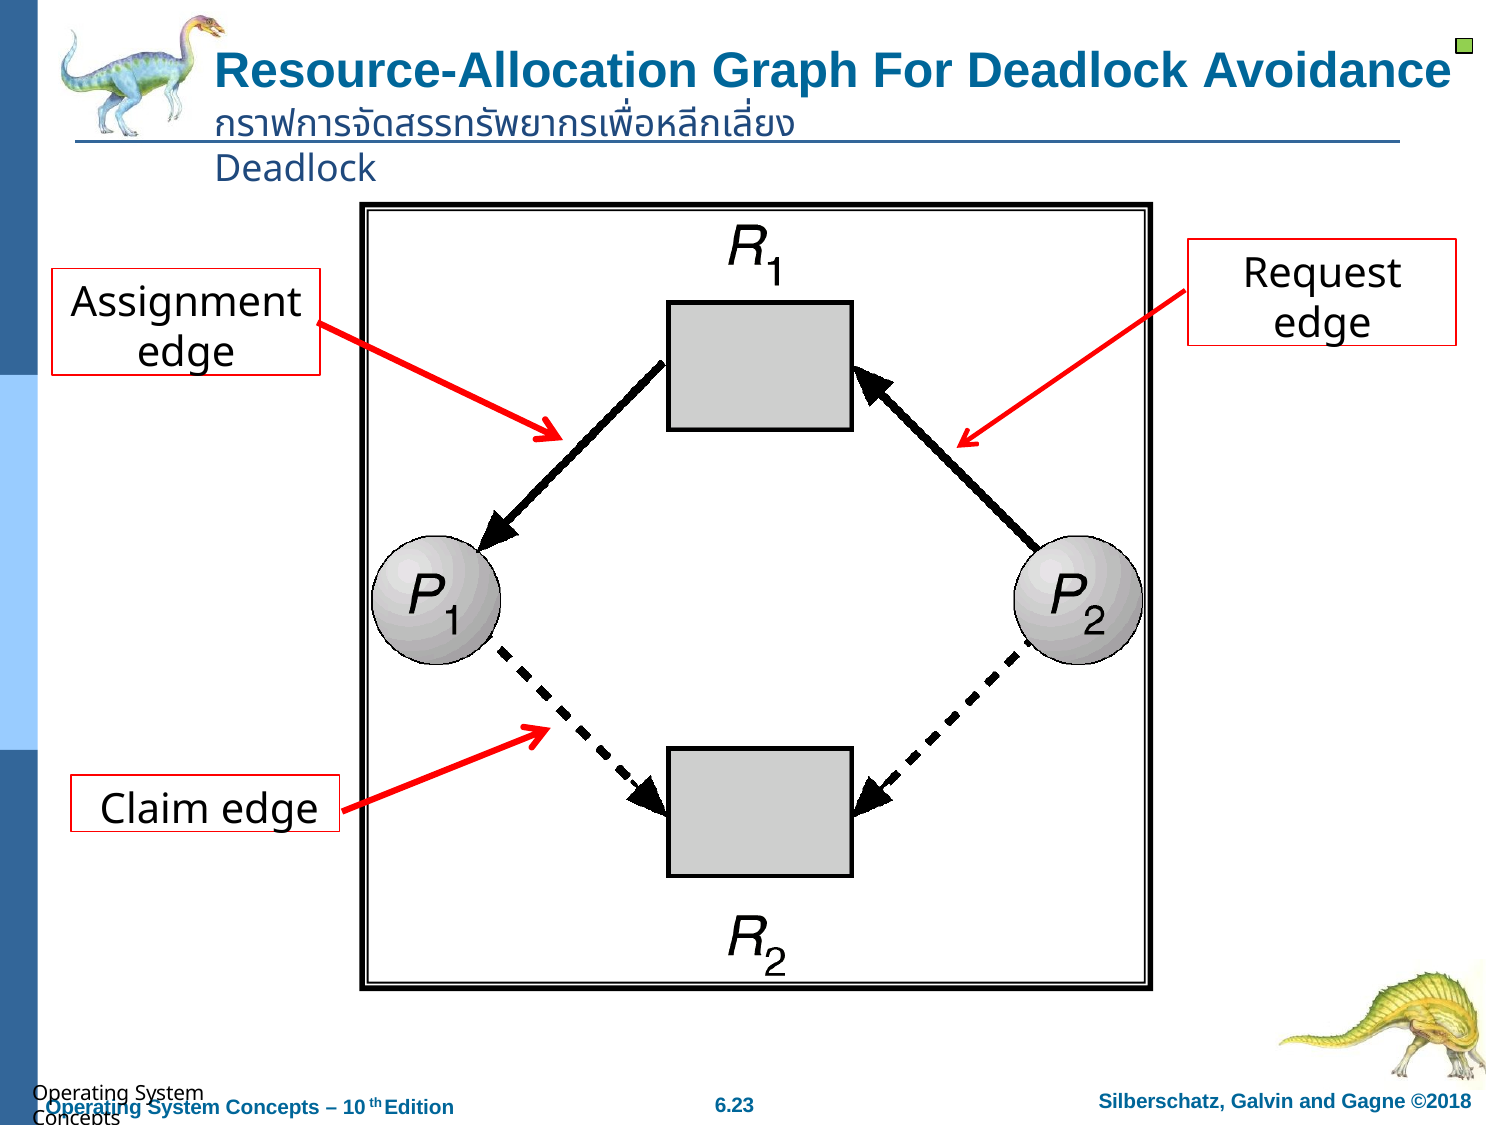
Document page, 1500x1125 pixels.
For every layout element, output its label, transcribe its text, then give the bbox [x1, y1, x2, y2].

text_box [315, 319, 353, 343]
text_box Claim edge [71, 774, 340, 832]
text_box Assignment edge [51, 268, 321, 376]
picture [57, 10, 229, 146]
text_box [1454, 37, 1474, 54]
text_box Operating System Concepts [41, 1077, 294, 1125]
text_box [340, 803, 353, 815]
title Resource-Allocation Graph For Deadlock Avoidance [212, 35, 1461, 226]
text_box กราฟการจัดสรรทรัพยากรเพื่อหลีกเลี่ยง Deadlock [199, 91, 950, 197]
text_box [0, 0, 38, 374]
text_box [0, 374, 38, 1125]
text_box Silberschatz, Galvin and Gagne ©2018 [1096, 1085, 1478, 1113]
text_box 6.23 [712, 1090, 758, 1117]
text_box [359, 201, 1154, 992]
text_box Operating System Concepts – 10 Edition [294, 1091, 461, 1119]
text_box [1157, 288, 1187, 313]
picture [1274, 959, 1487, 1090]
text_box Request edge [1187, 238, 1457, 346]
